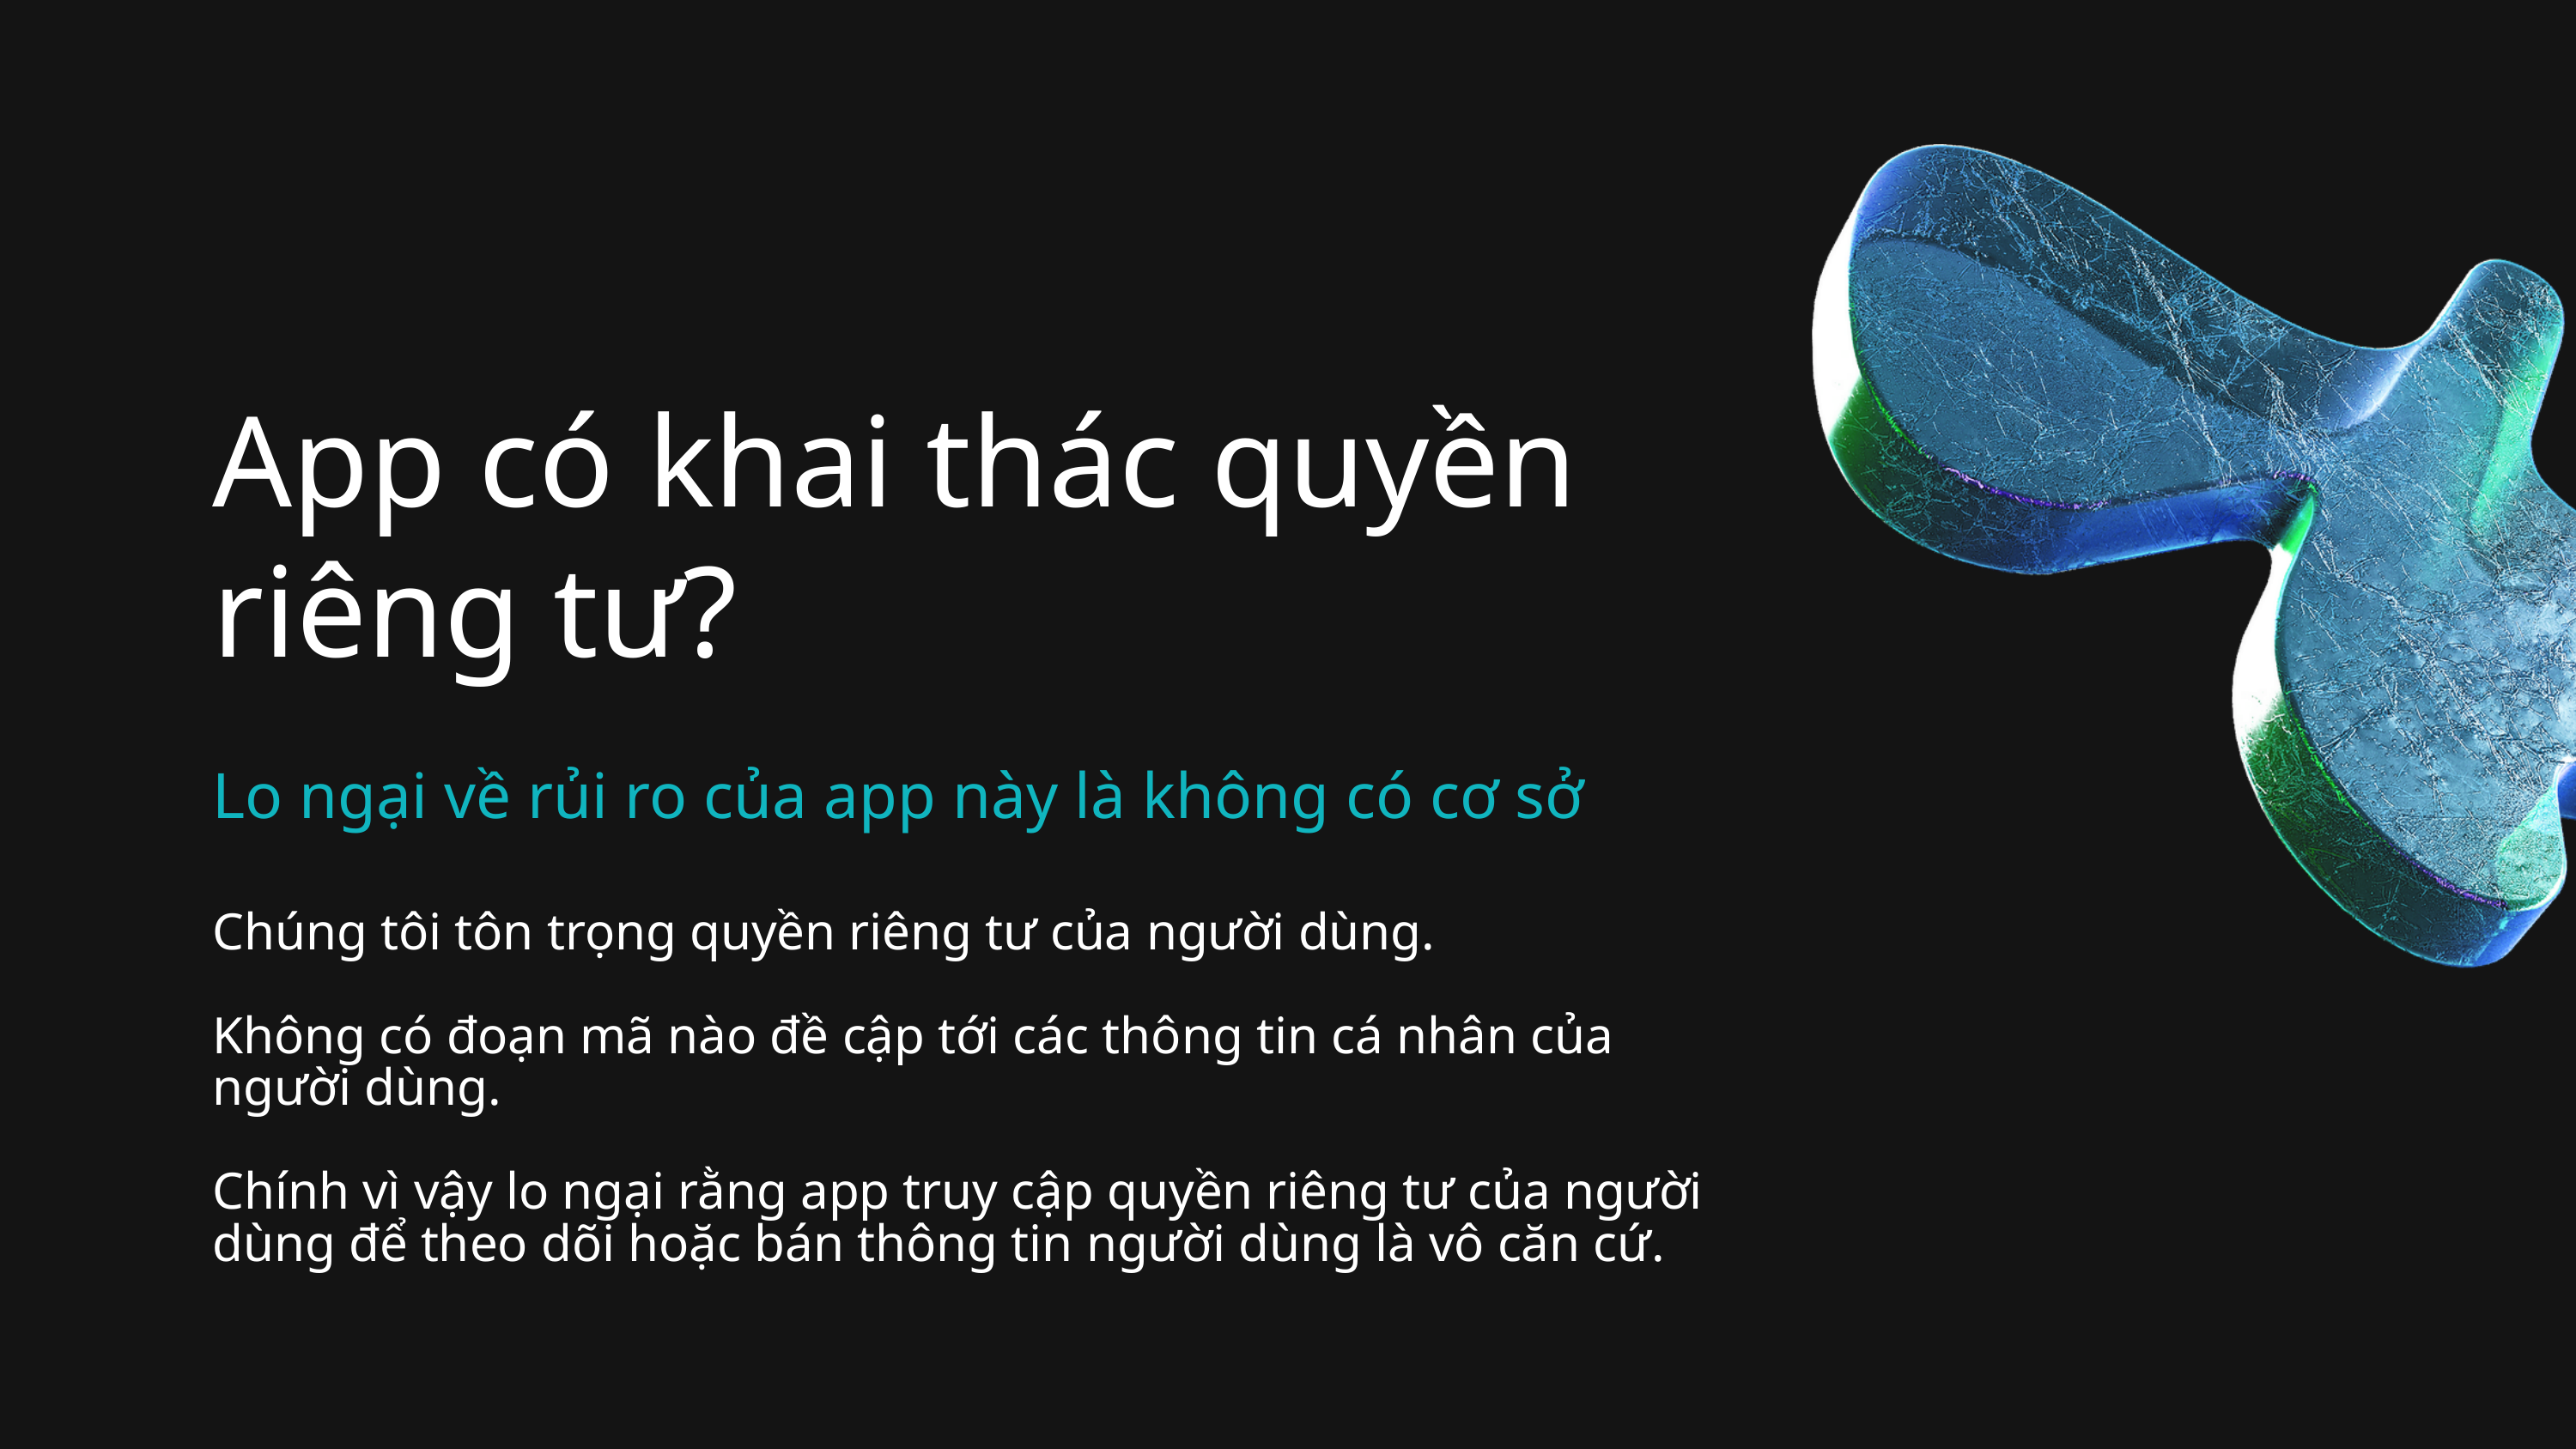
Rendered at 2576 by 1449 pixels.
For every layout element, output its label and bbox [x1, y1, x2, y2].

text_box [1812, 144, 2576, 968]
text_box [212, 381, 1758, 1276]
